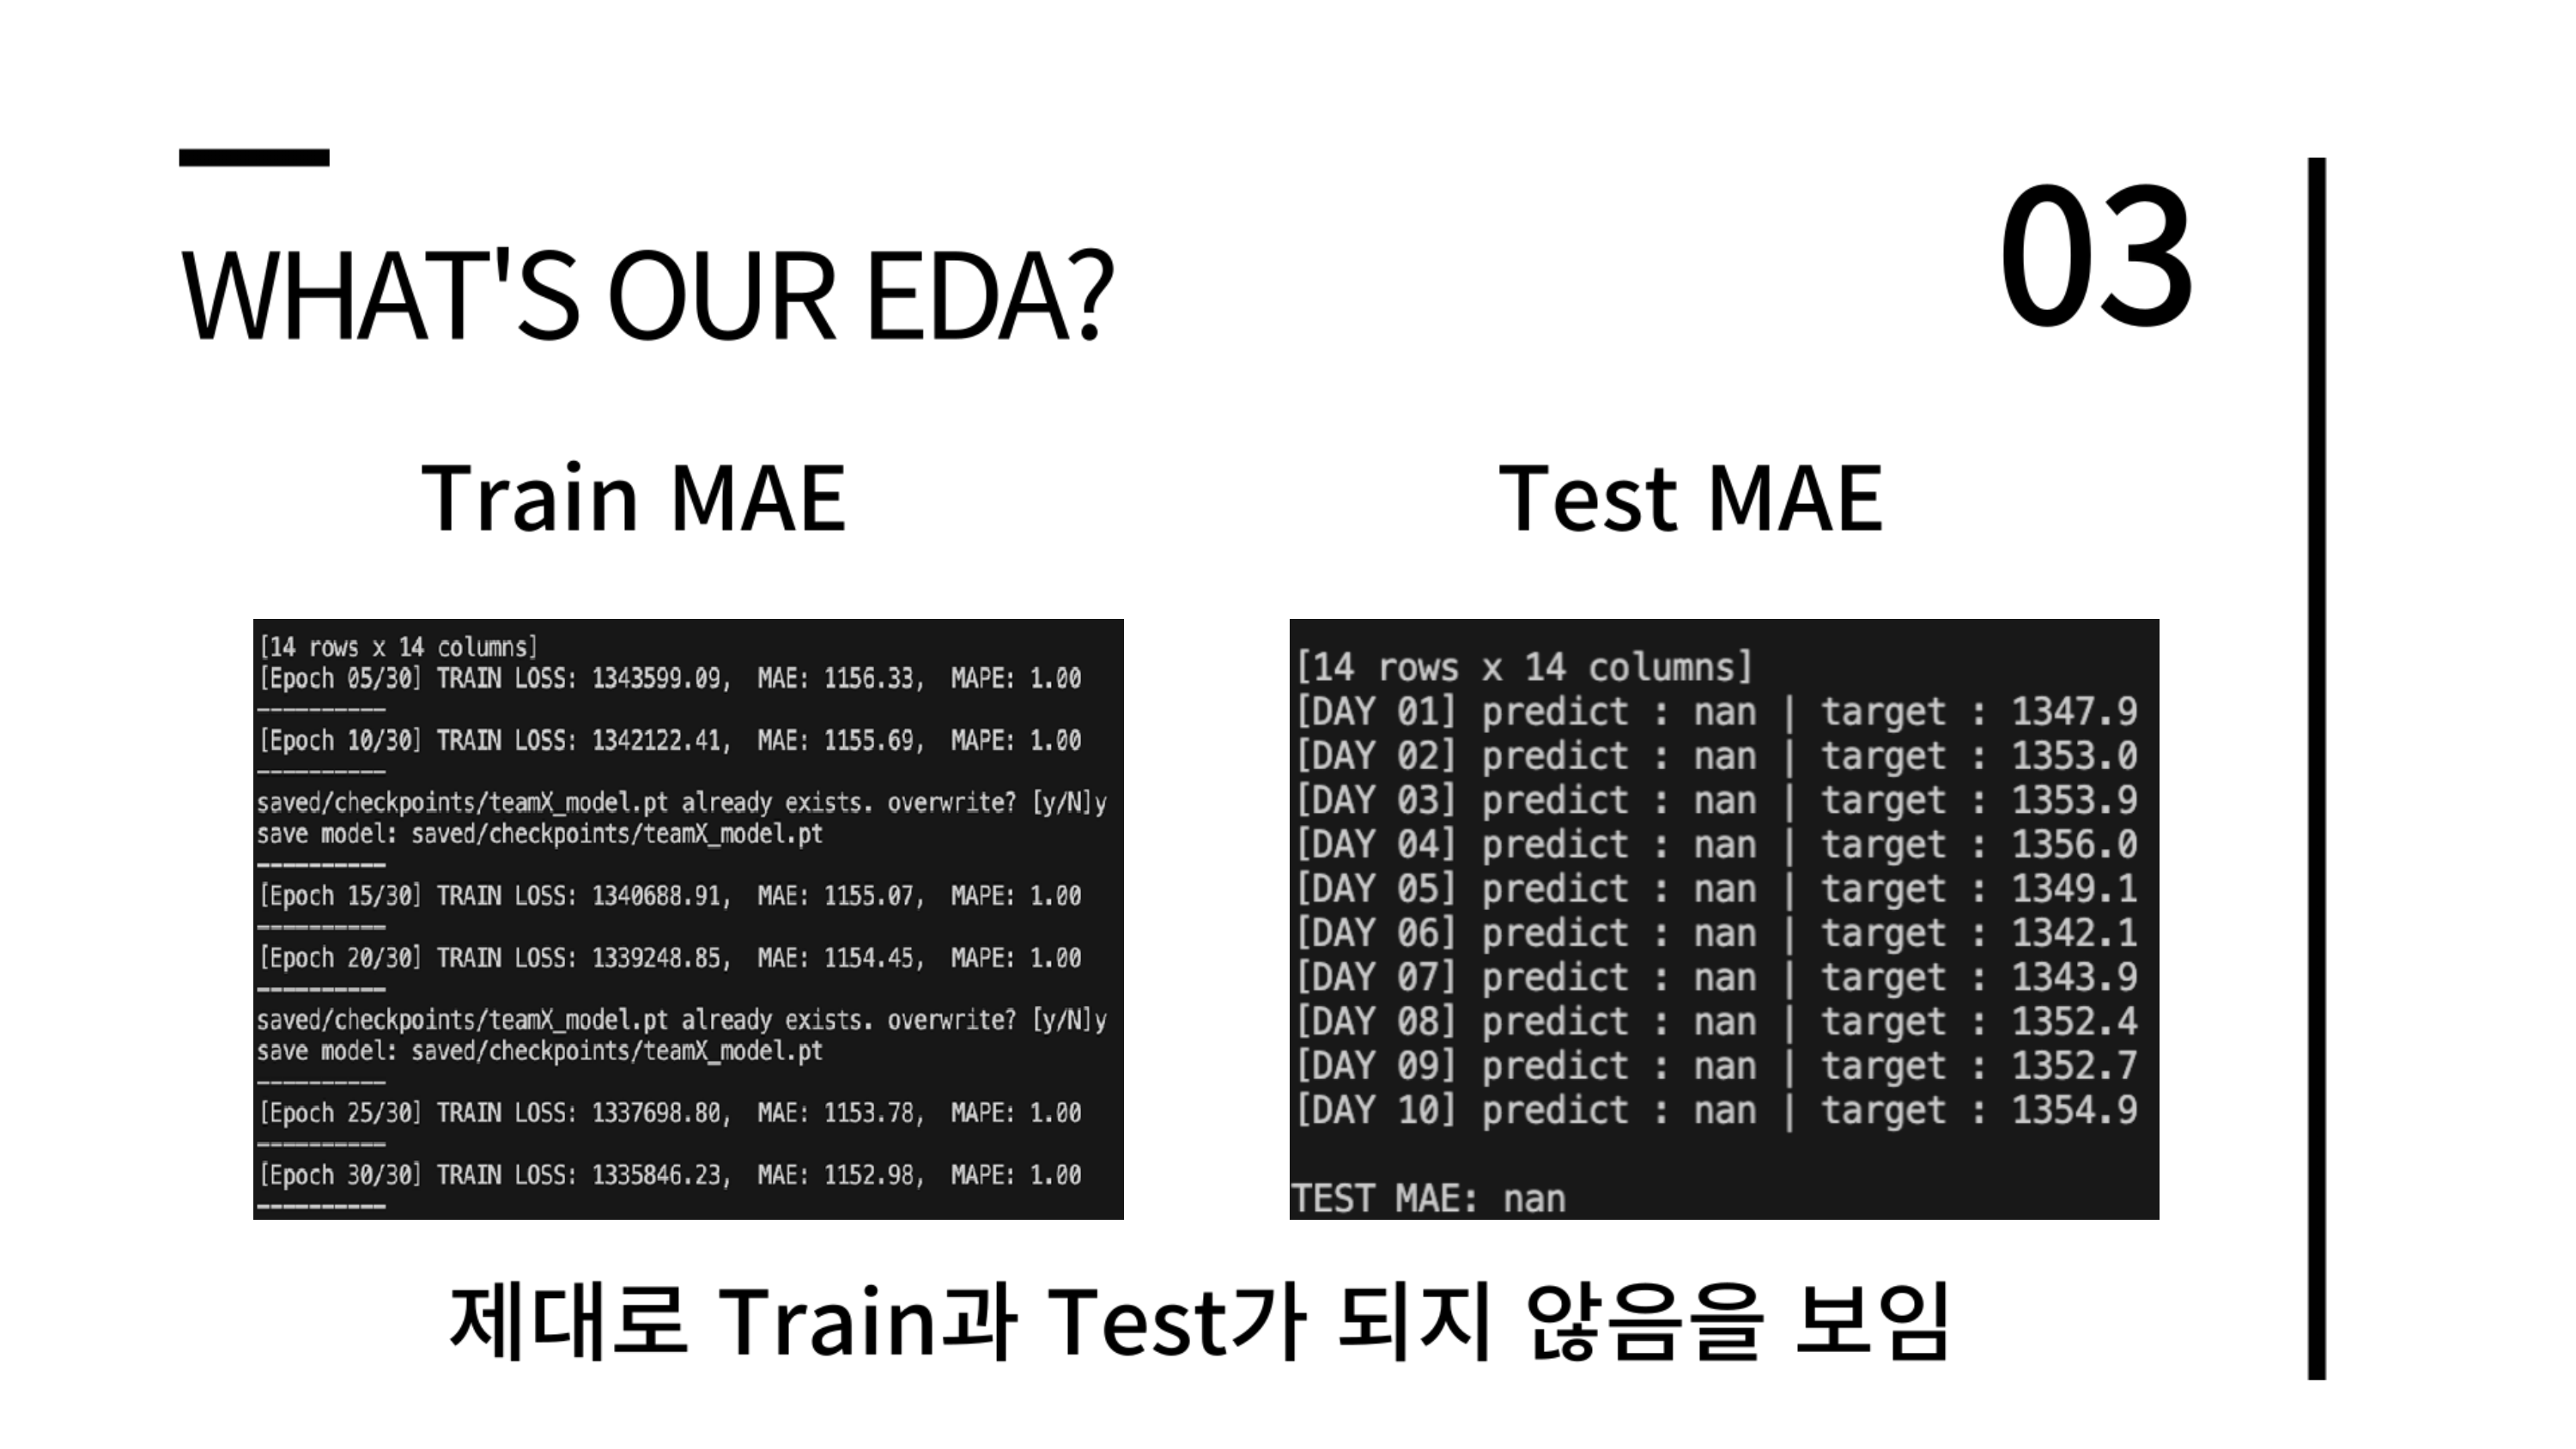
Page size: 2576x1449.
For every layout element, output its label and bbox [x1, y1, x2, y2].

picture [417, 1224, 2039, 1449]
text_box [253, 619, 2160, 1222]
picture [2282, 804, 2351, 1379]
picture [1467, 0, 2482, 733]
picture [139, 165, 1248, 643]
text_box [2166, 733, 2576, 804]
text_box [179, 122, 330, 164]
